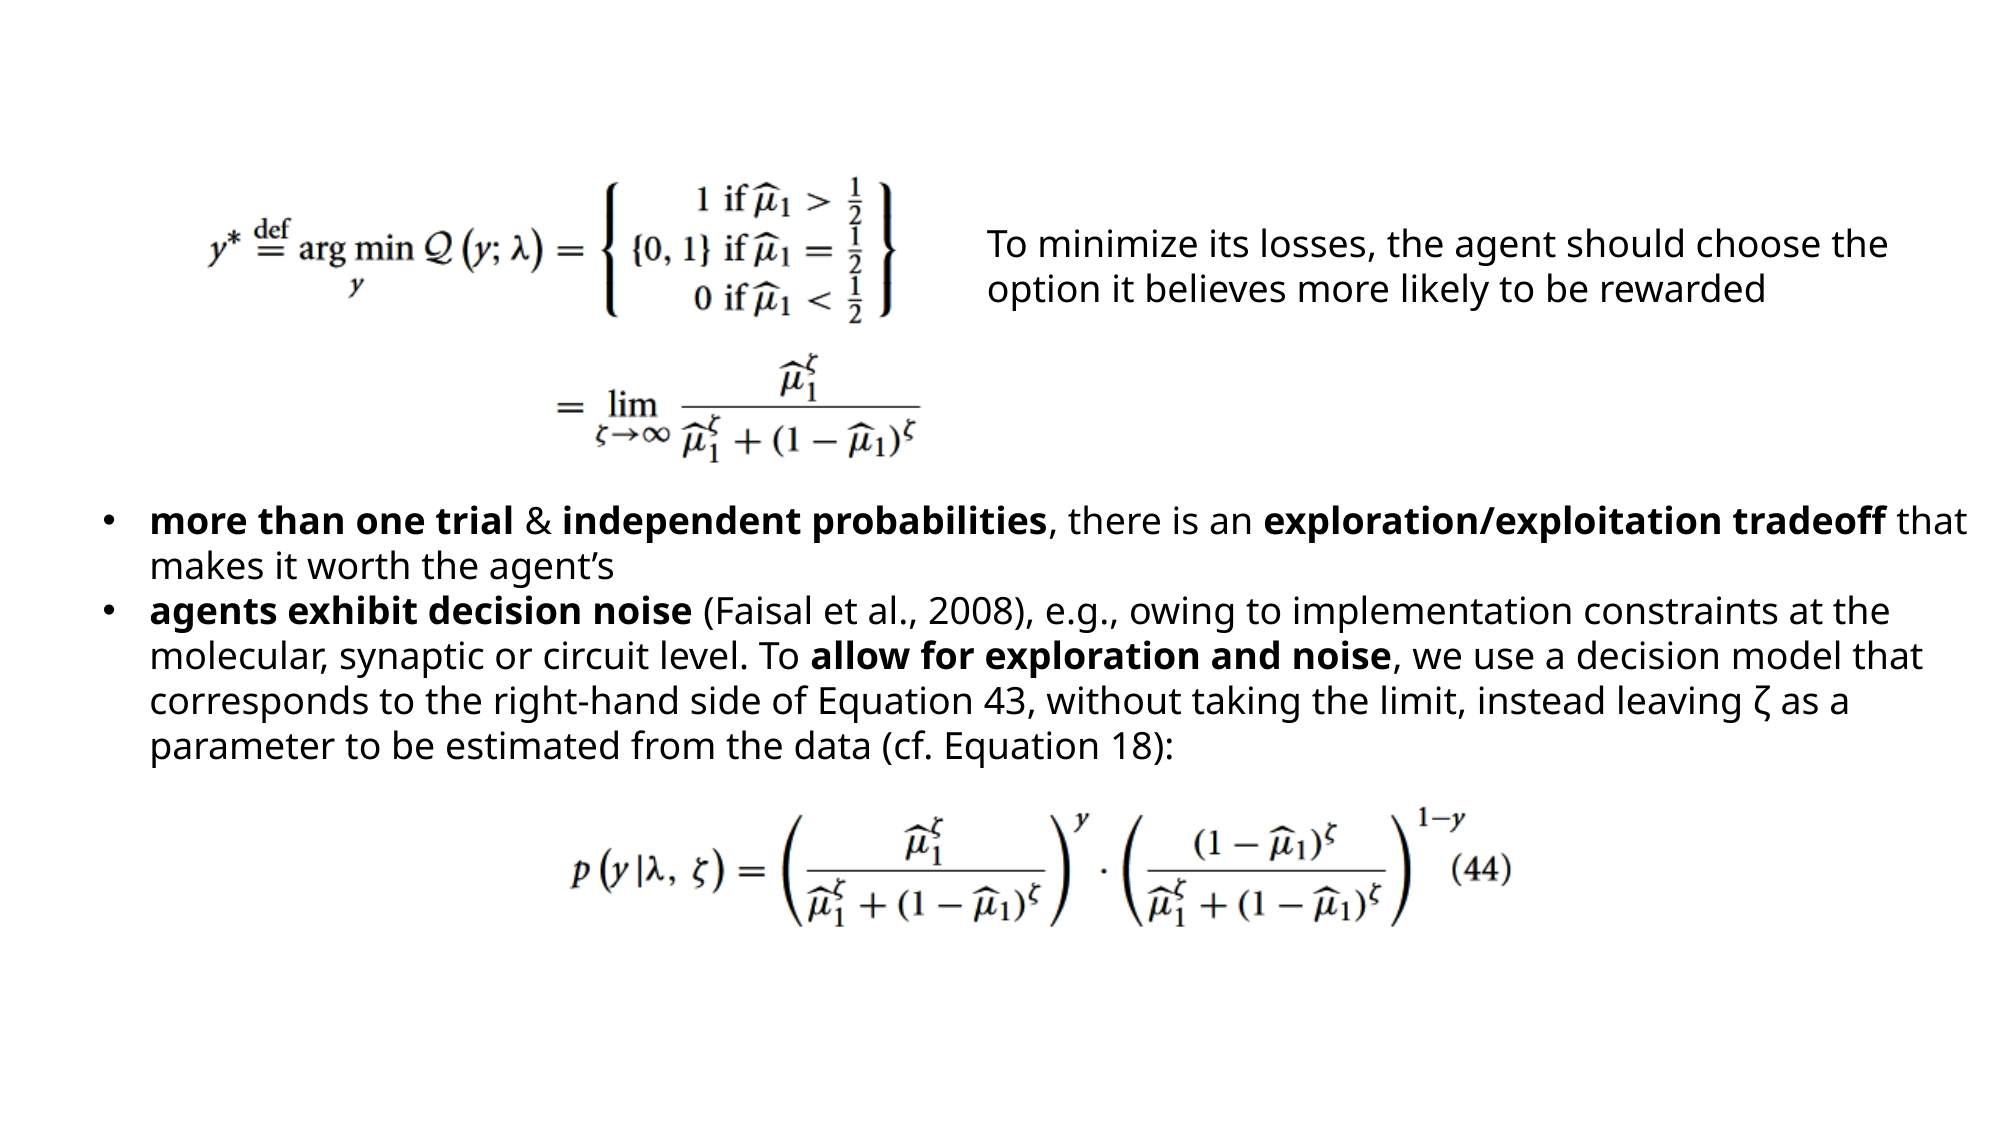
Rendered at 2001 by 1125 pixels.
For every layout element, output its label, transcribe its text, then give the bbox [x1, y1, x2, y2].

text_box more than one trial & independent probabilities, there is an exploration/exploitation tradeoff that makes it worth the agent’s agents exhibit decision noise (Faisal et al., 2008), e.g., owing to implementation constraints at the molecular, synaptic or circuit level. To allow for exploration and noise, we use a decision model that corresponds to the right-hand side of Equation 43, without taking the limit, instead leaving ζ as a parameter to be estimated from the data (cf. Equation 18): [87, 489, 2000, 774]
picture [186, 115, 973, 477]
picture [554, 776, 1534, 960]
text_box To minimize its losses, the agent should choose the option it believes more likely to be rewarded [973, 212, 1972, 318]
